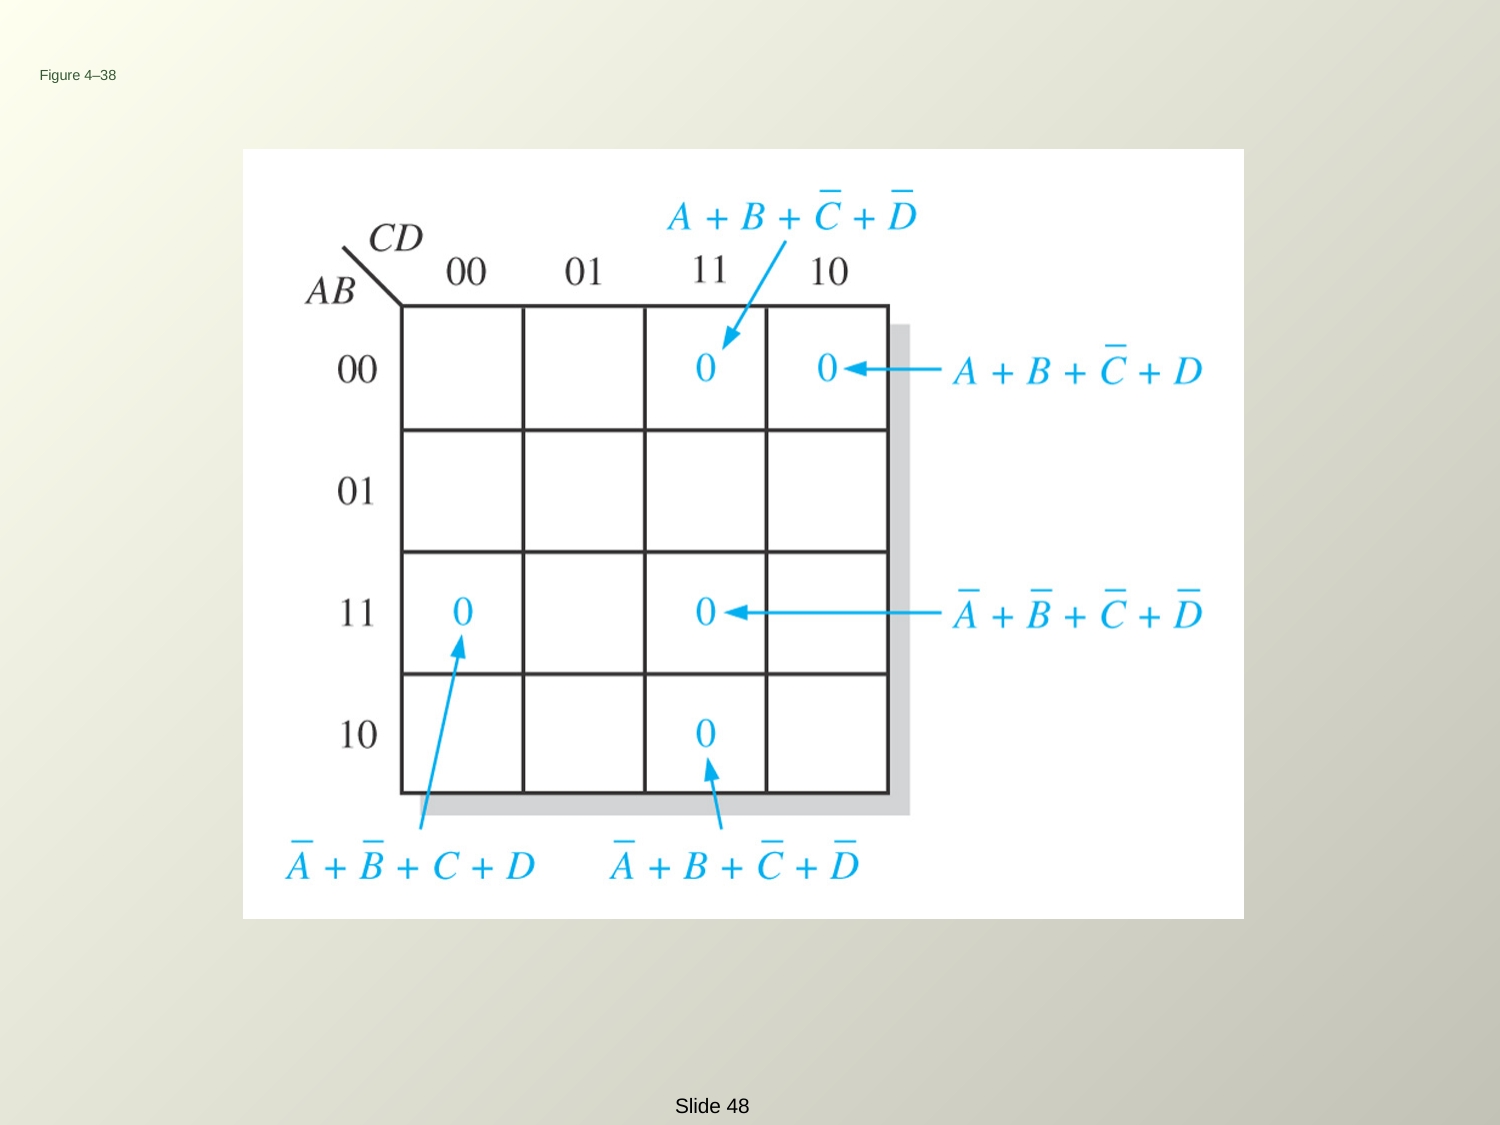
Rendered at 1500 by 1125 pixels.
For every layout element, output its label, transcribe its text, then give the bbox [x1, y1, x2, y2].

picture [243, 149, 1245, 919]
text_box Figure 4–38 [24, 37, 1463, 113]
